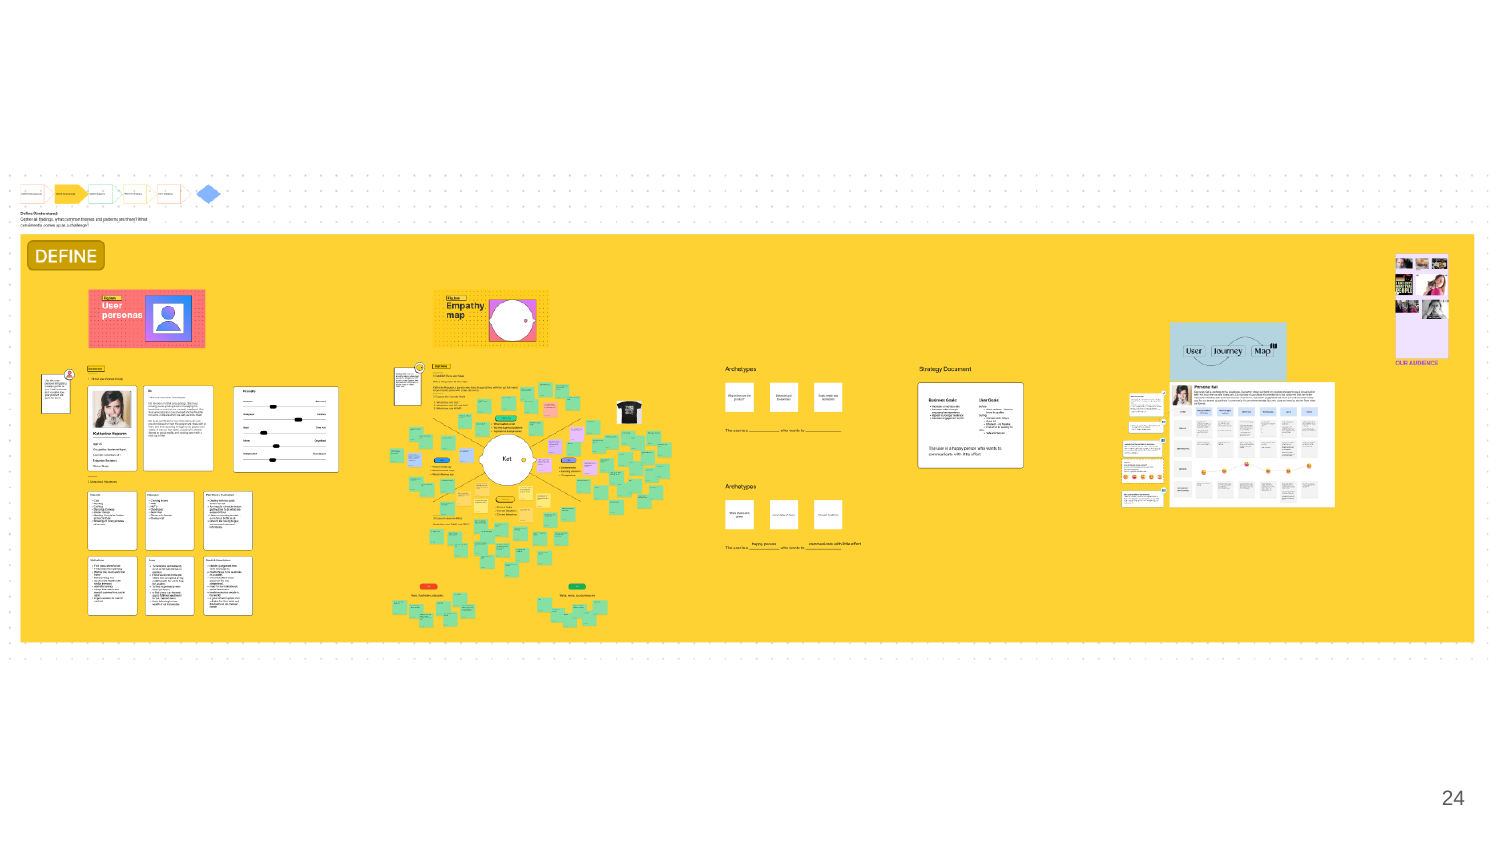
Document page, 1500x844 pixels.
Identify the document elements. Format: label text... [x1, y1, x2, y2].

slide_number 24 [1389, 764, 1480, 830]
picture [0, 173, 1500, 671]
